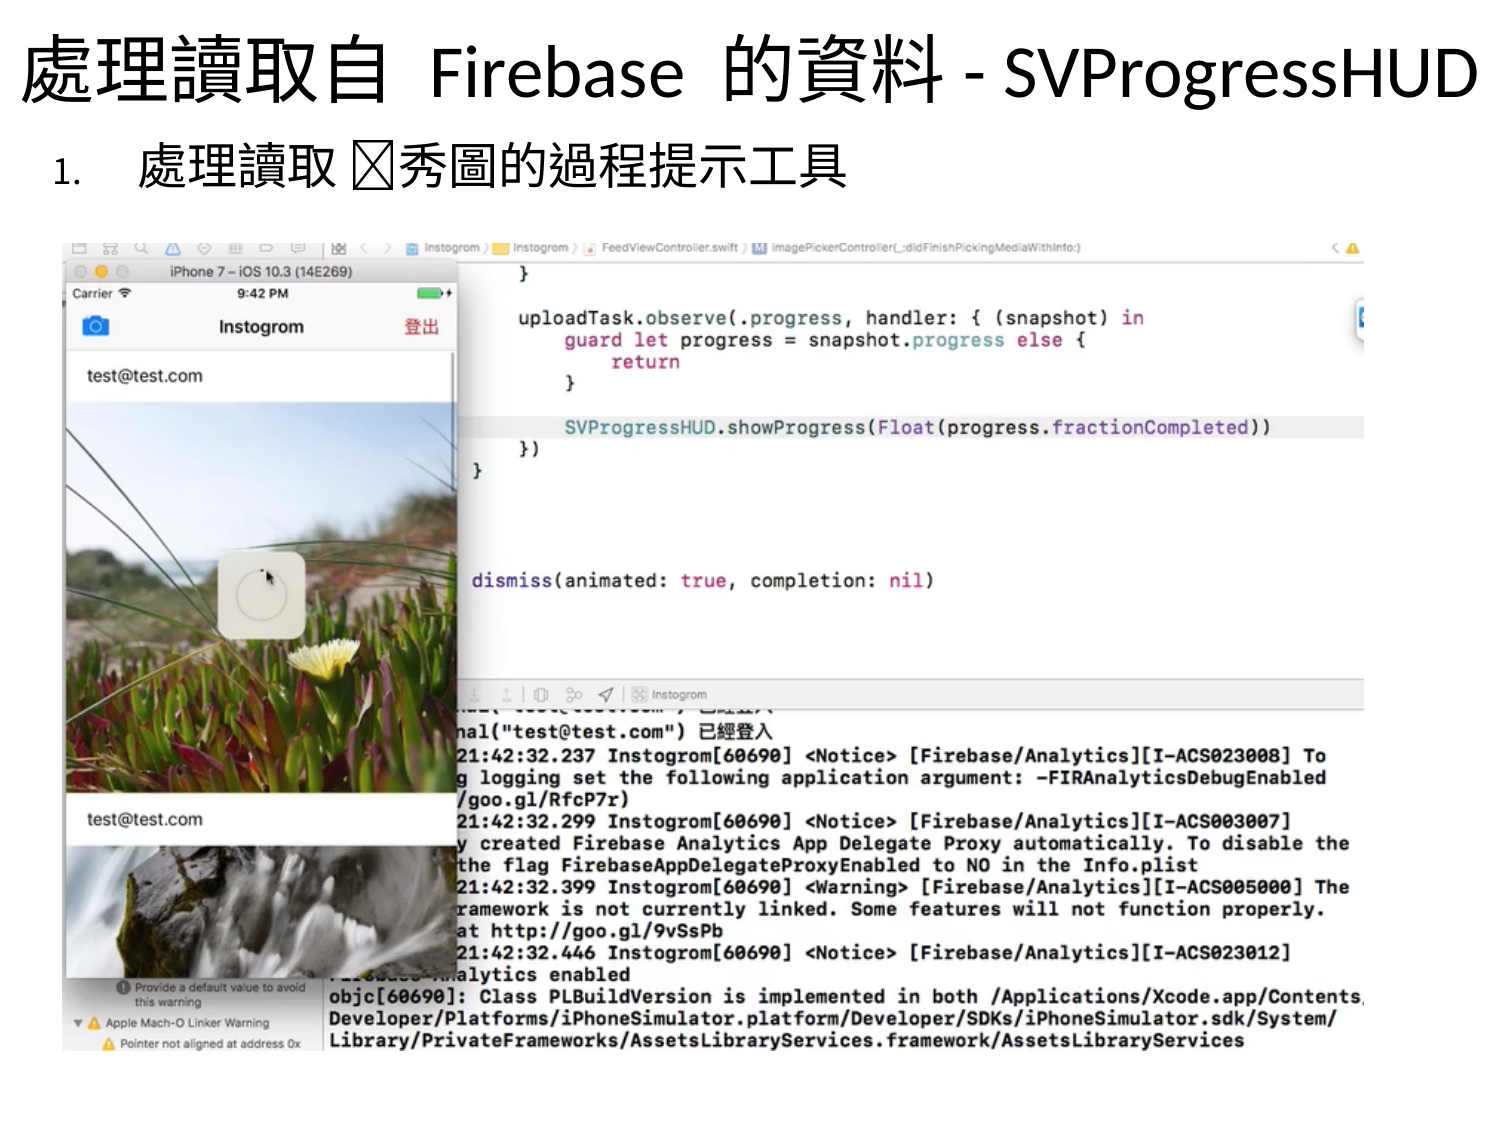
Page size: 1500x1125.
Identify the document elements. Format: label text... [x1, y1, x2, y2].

title 處理讀取自 Firebase 的資料- SVProgressHUD [0, 0, 1500, 137]
list 處理讀取 秀圖的過程提示工具 [37, 127, 1464, 355]
picture [62, 243, 1364, 1052]
